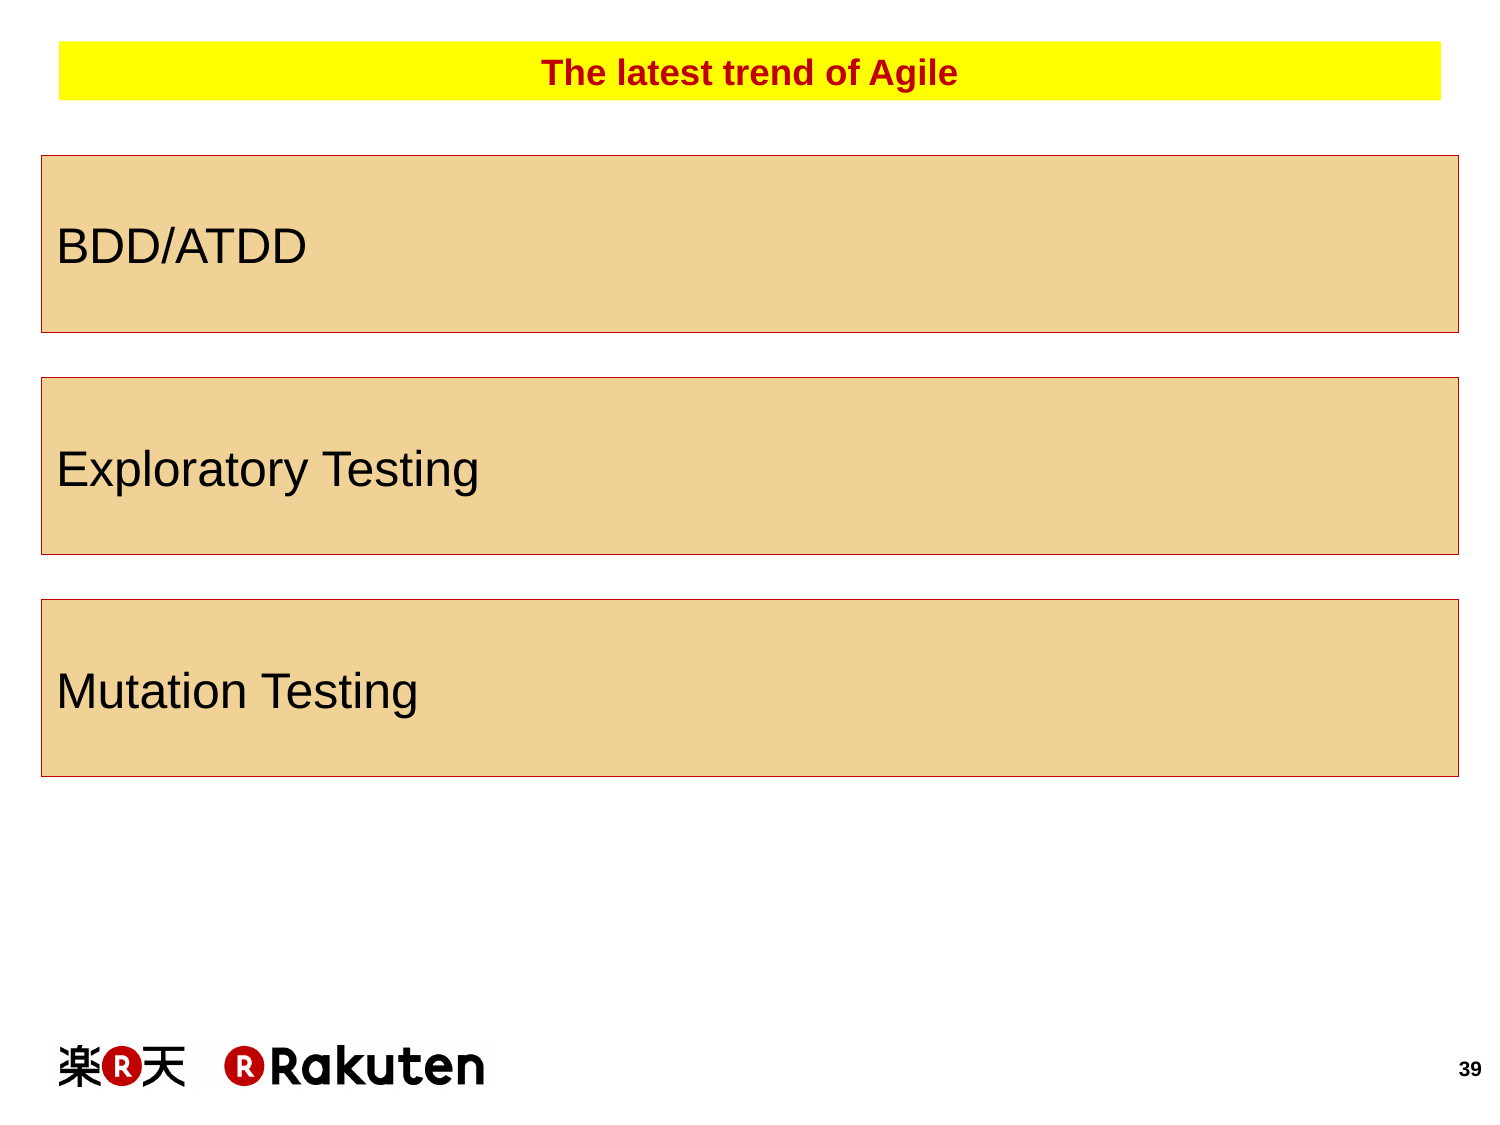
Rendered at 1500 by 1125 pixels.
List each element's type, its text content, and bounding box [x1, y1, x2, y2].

title The latest trend of Agile [59, 41, 1441, 101]
text_box Mutation Testing [41, 599, 1459, 777]
text_box BDD/ATDD [41, 155, 1459, 333]
text_box Exploratory Testing [41, 377, 1459, 555]
picture [53, 1039, 491, 1093]
